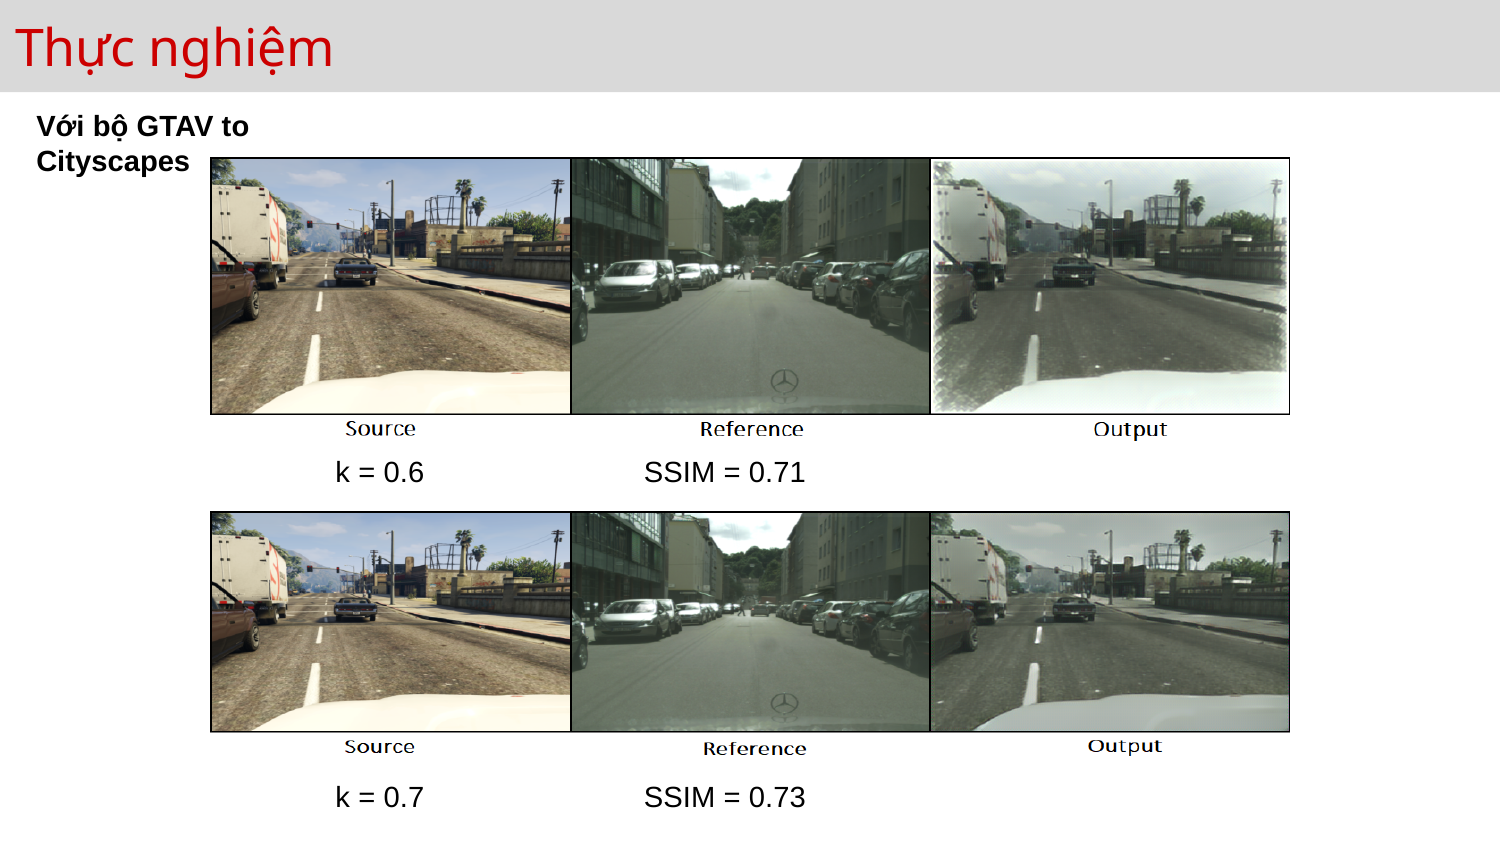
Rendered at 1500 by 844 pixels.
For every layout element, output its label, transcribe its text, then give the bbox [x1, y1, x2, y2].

text_box k = 0.6 [210, 454, 550, 504]
picture [209, 511, 1291, 764]
picture [209, 157, 1291, 447]
text_box k = 0.7 [210, 770, 550, 829]
text_box Với bộ GTAV to Cityscapes [21, 92, 427, 192]
text_box SSIM = 0.71 [555, 455, 895, 504]
text_box SSIM = 0.73 [555, 771, 895, 829]
title Thực nghiệm [0, 0, 1500, 93]
